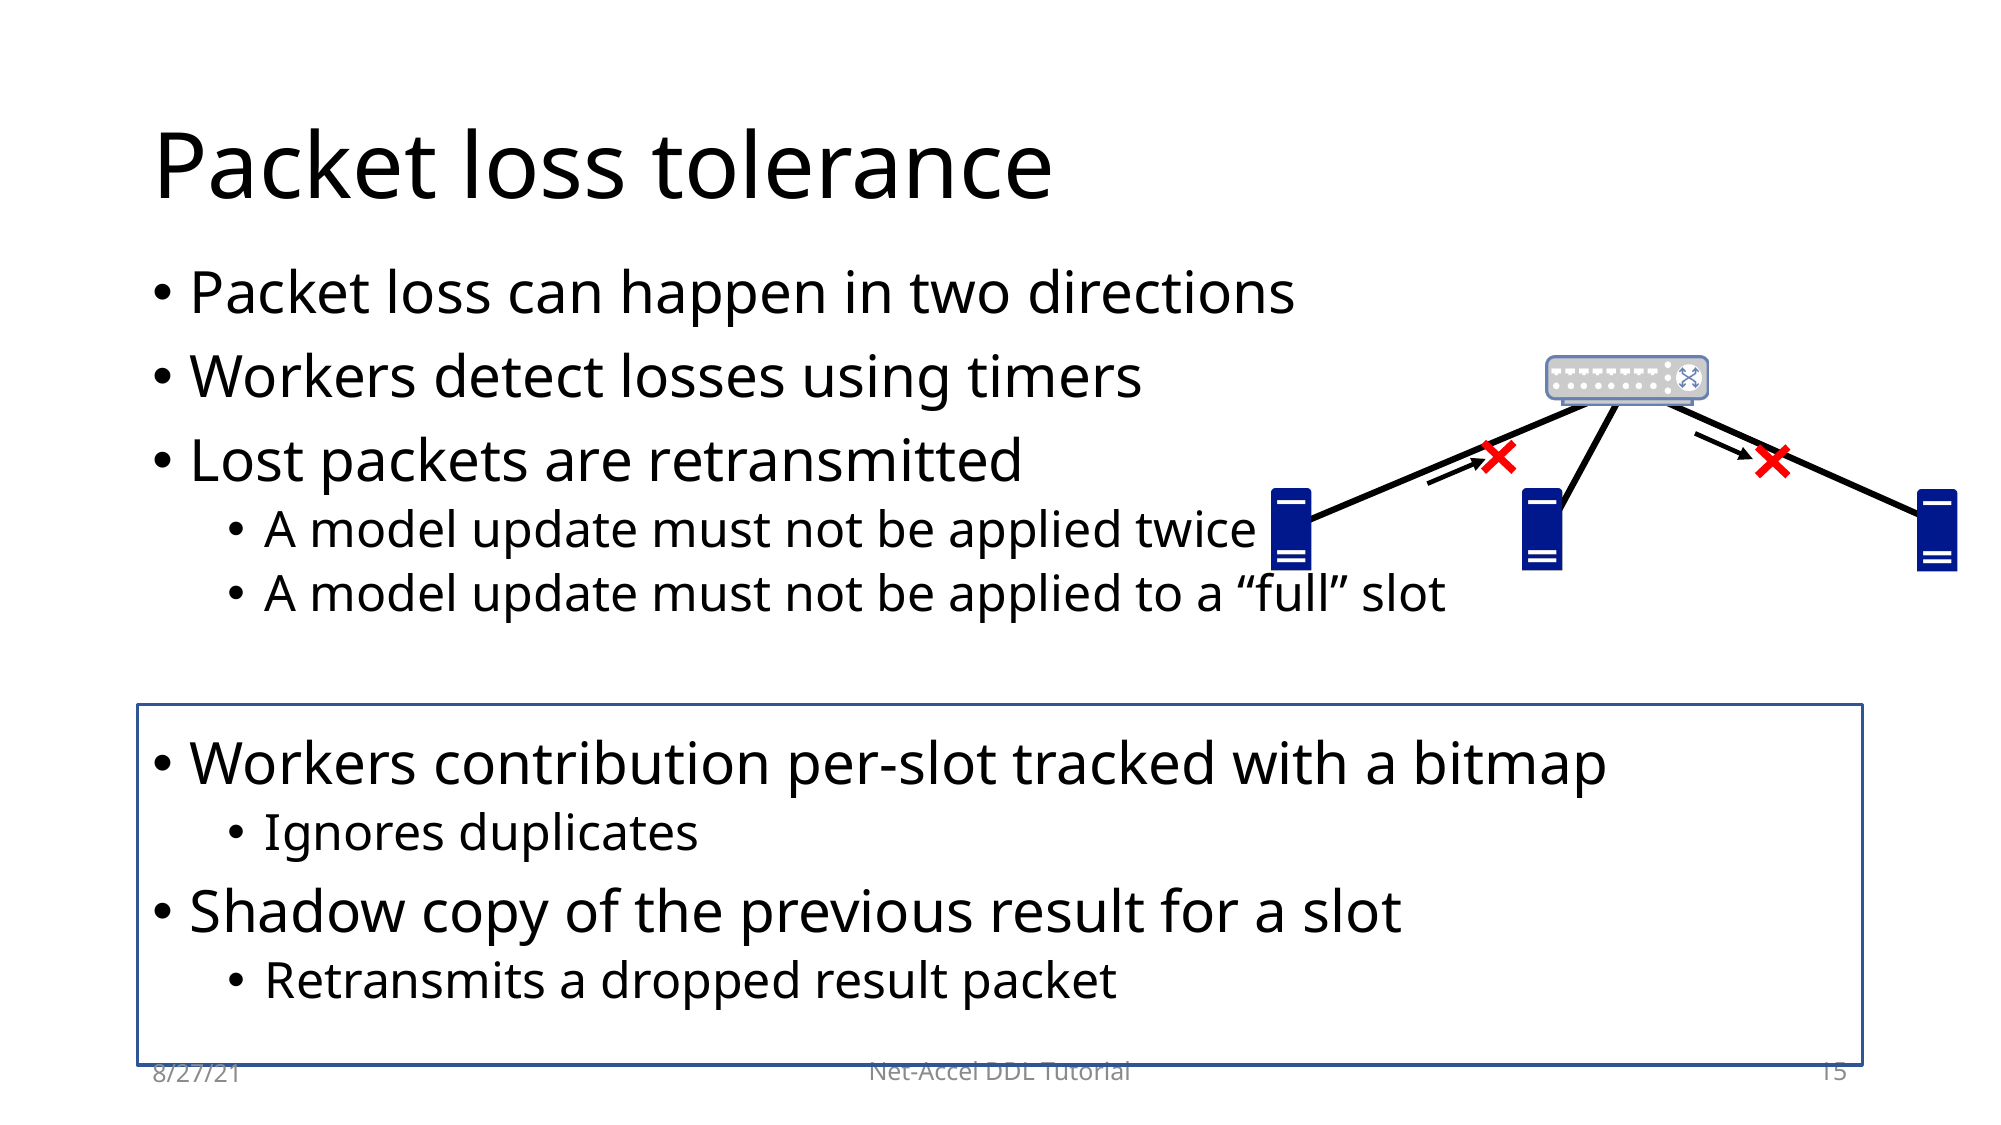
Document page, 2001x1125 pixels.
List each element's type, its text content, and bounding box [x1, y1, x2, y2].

text_box Workers contribution per-slot tracked with a bitmap Ignores duplicates Shadow copy of the previous result for a slot Retransmits a dropped result packet [137, 704, 1863, 1066]
footer Net-Accel DDL Tutorial [662, 1042, 1338, 1103]
list Packet loss can happen in two directions Workers detect losses using timers Lost packets are retransmitted A model update must not be applied twice A model update must not be applied to a “full” slot [137, 256, 1863, 667]
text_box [1270, 354, 1958, 572]
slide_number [137, 1042, 588, 1103]
title Packet loss tolerance [137, 59, 1863, 256]
slide_number 32 [1412, 1042, 1863, 1103]
